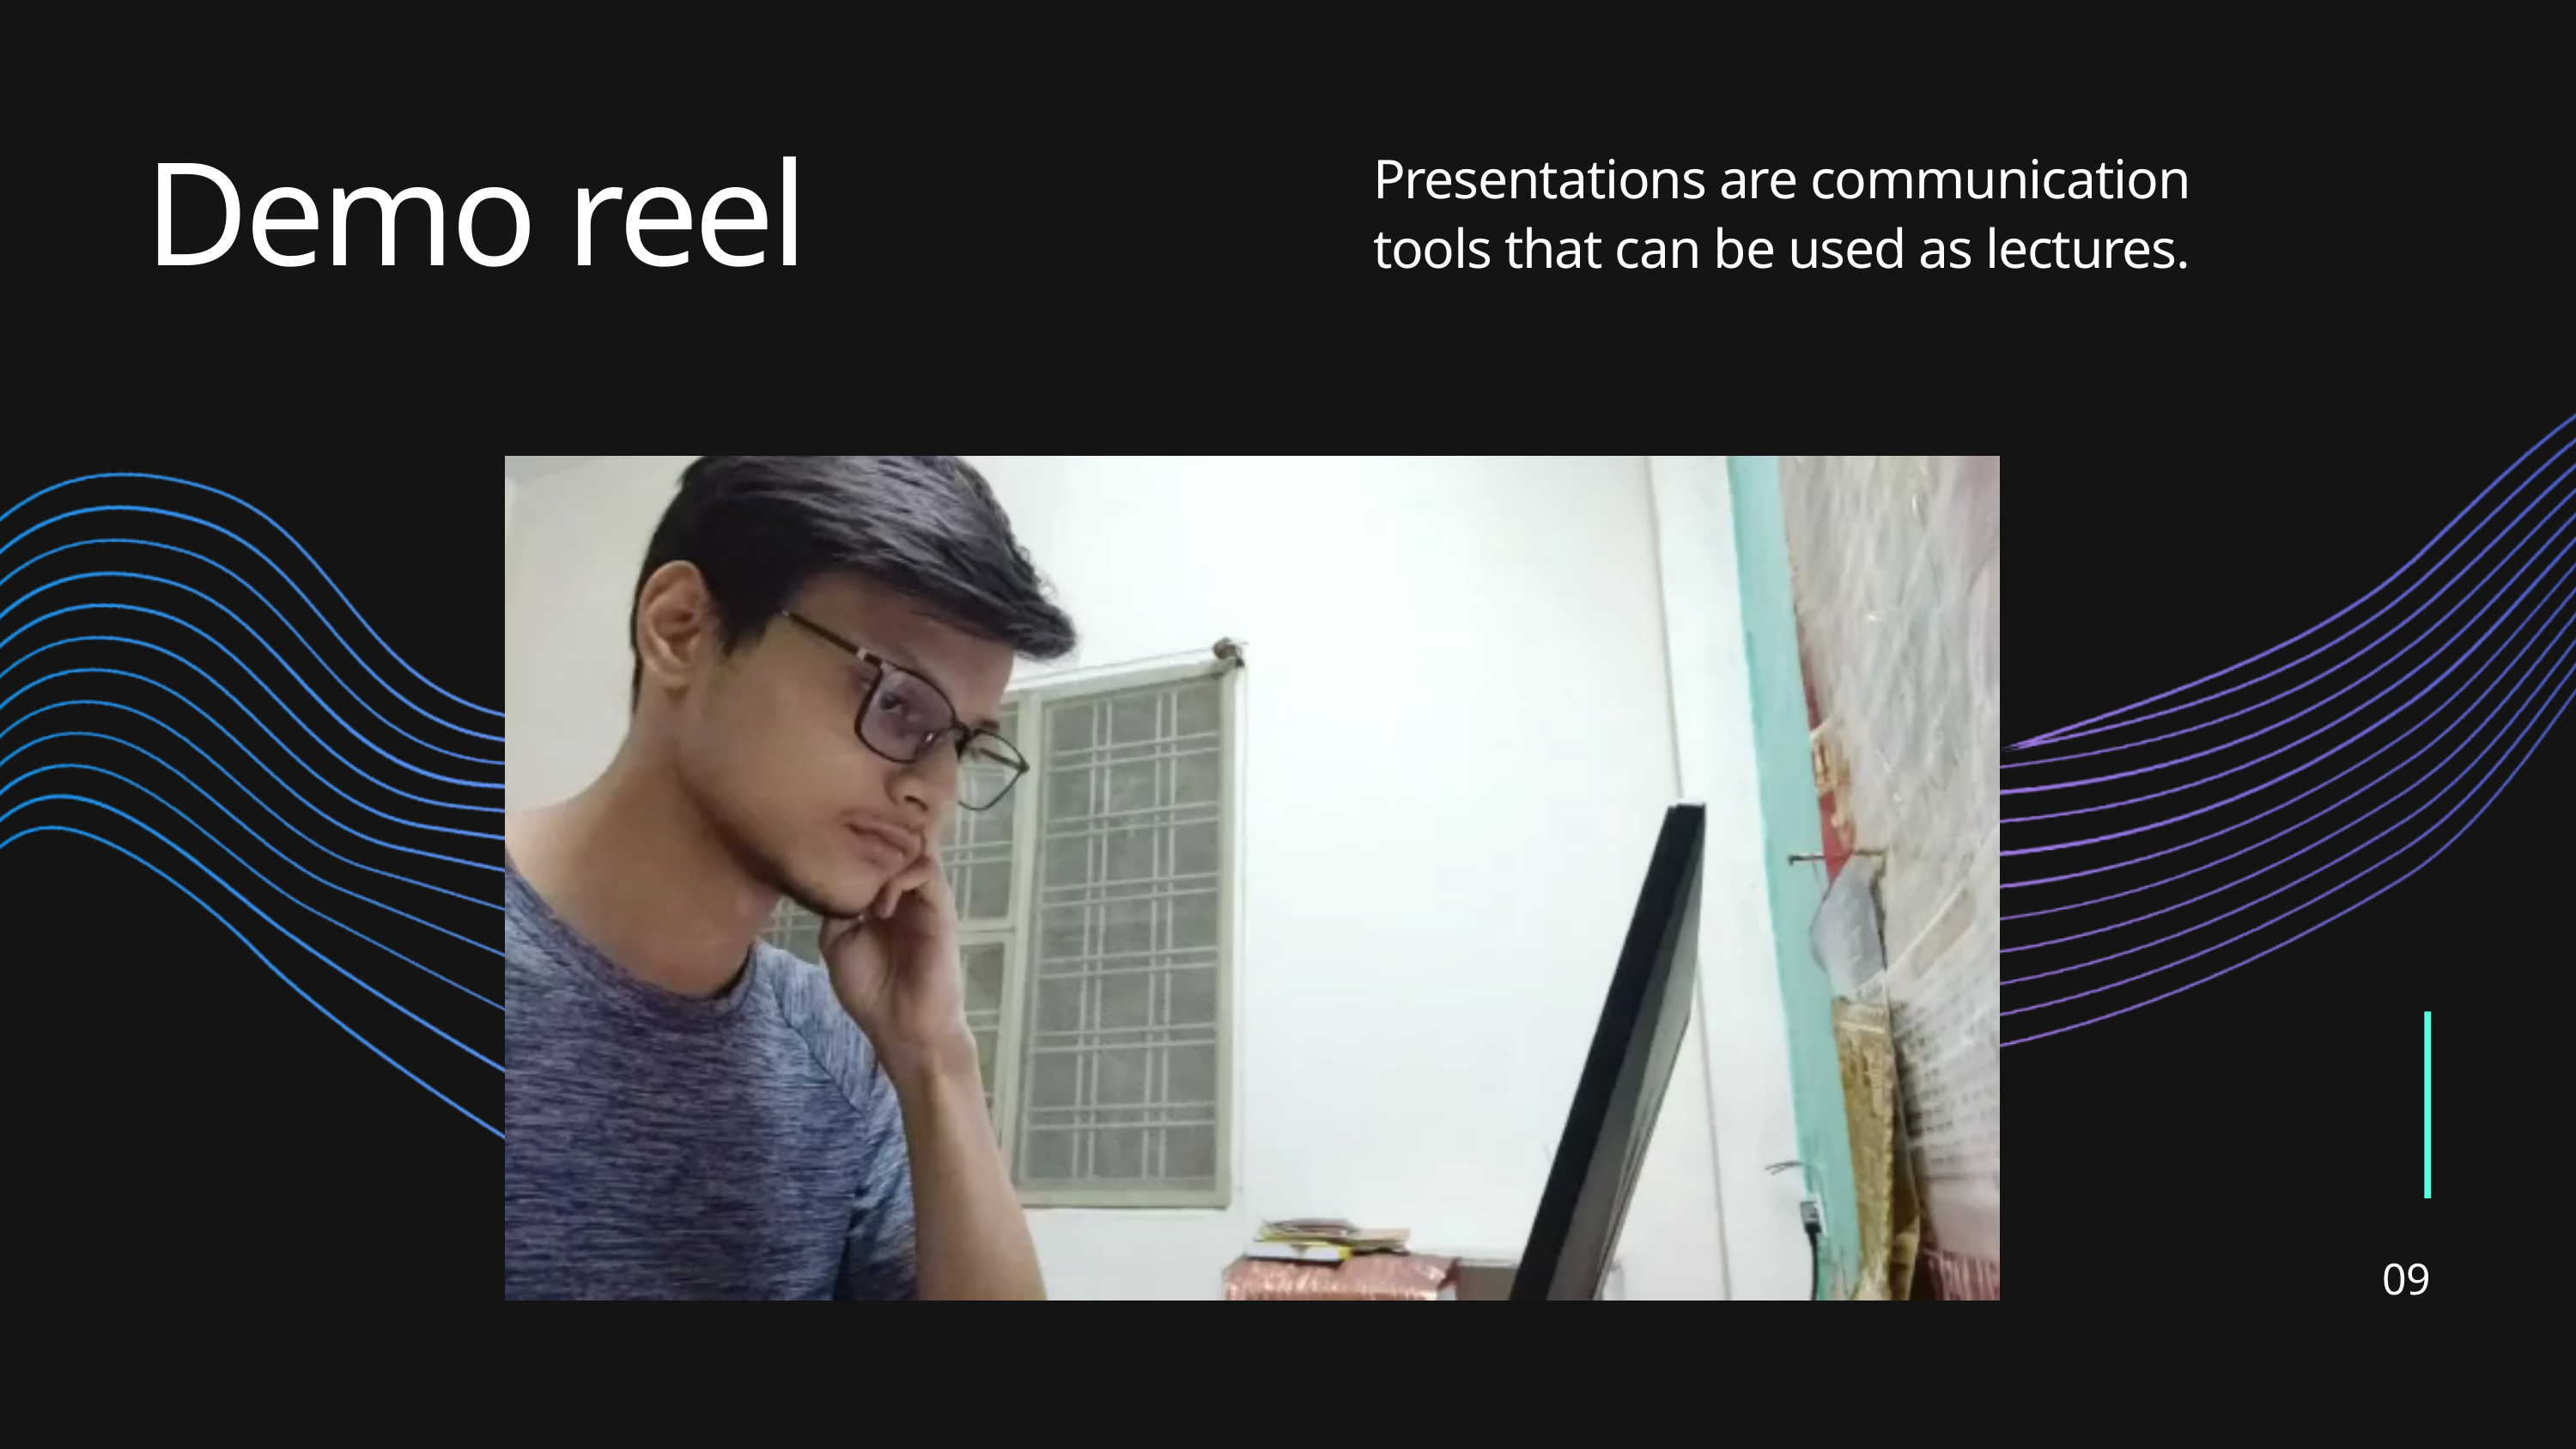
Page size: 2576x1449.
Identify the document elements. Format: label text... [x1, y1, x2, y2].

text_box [504, 455, 2001, 1301]
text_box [2343, 1011, 2432, 1306]
text_box Demo reel [144, 136, 978, 249]
text_box Presentations are communication tools that can be used as lectures. [1373, 139, 2206, 249]
picture [0, 58, 2576, 1398]
